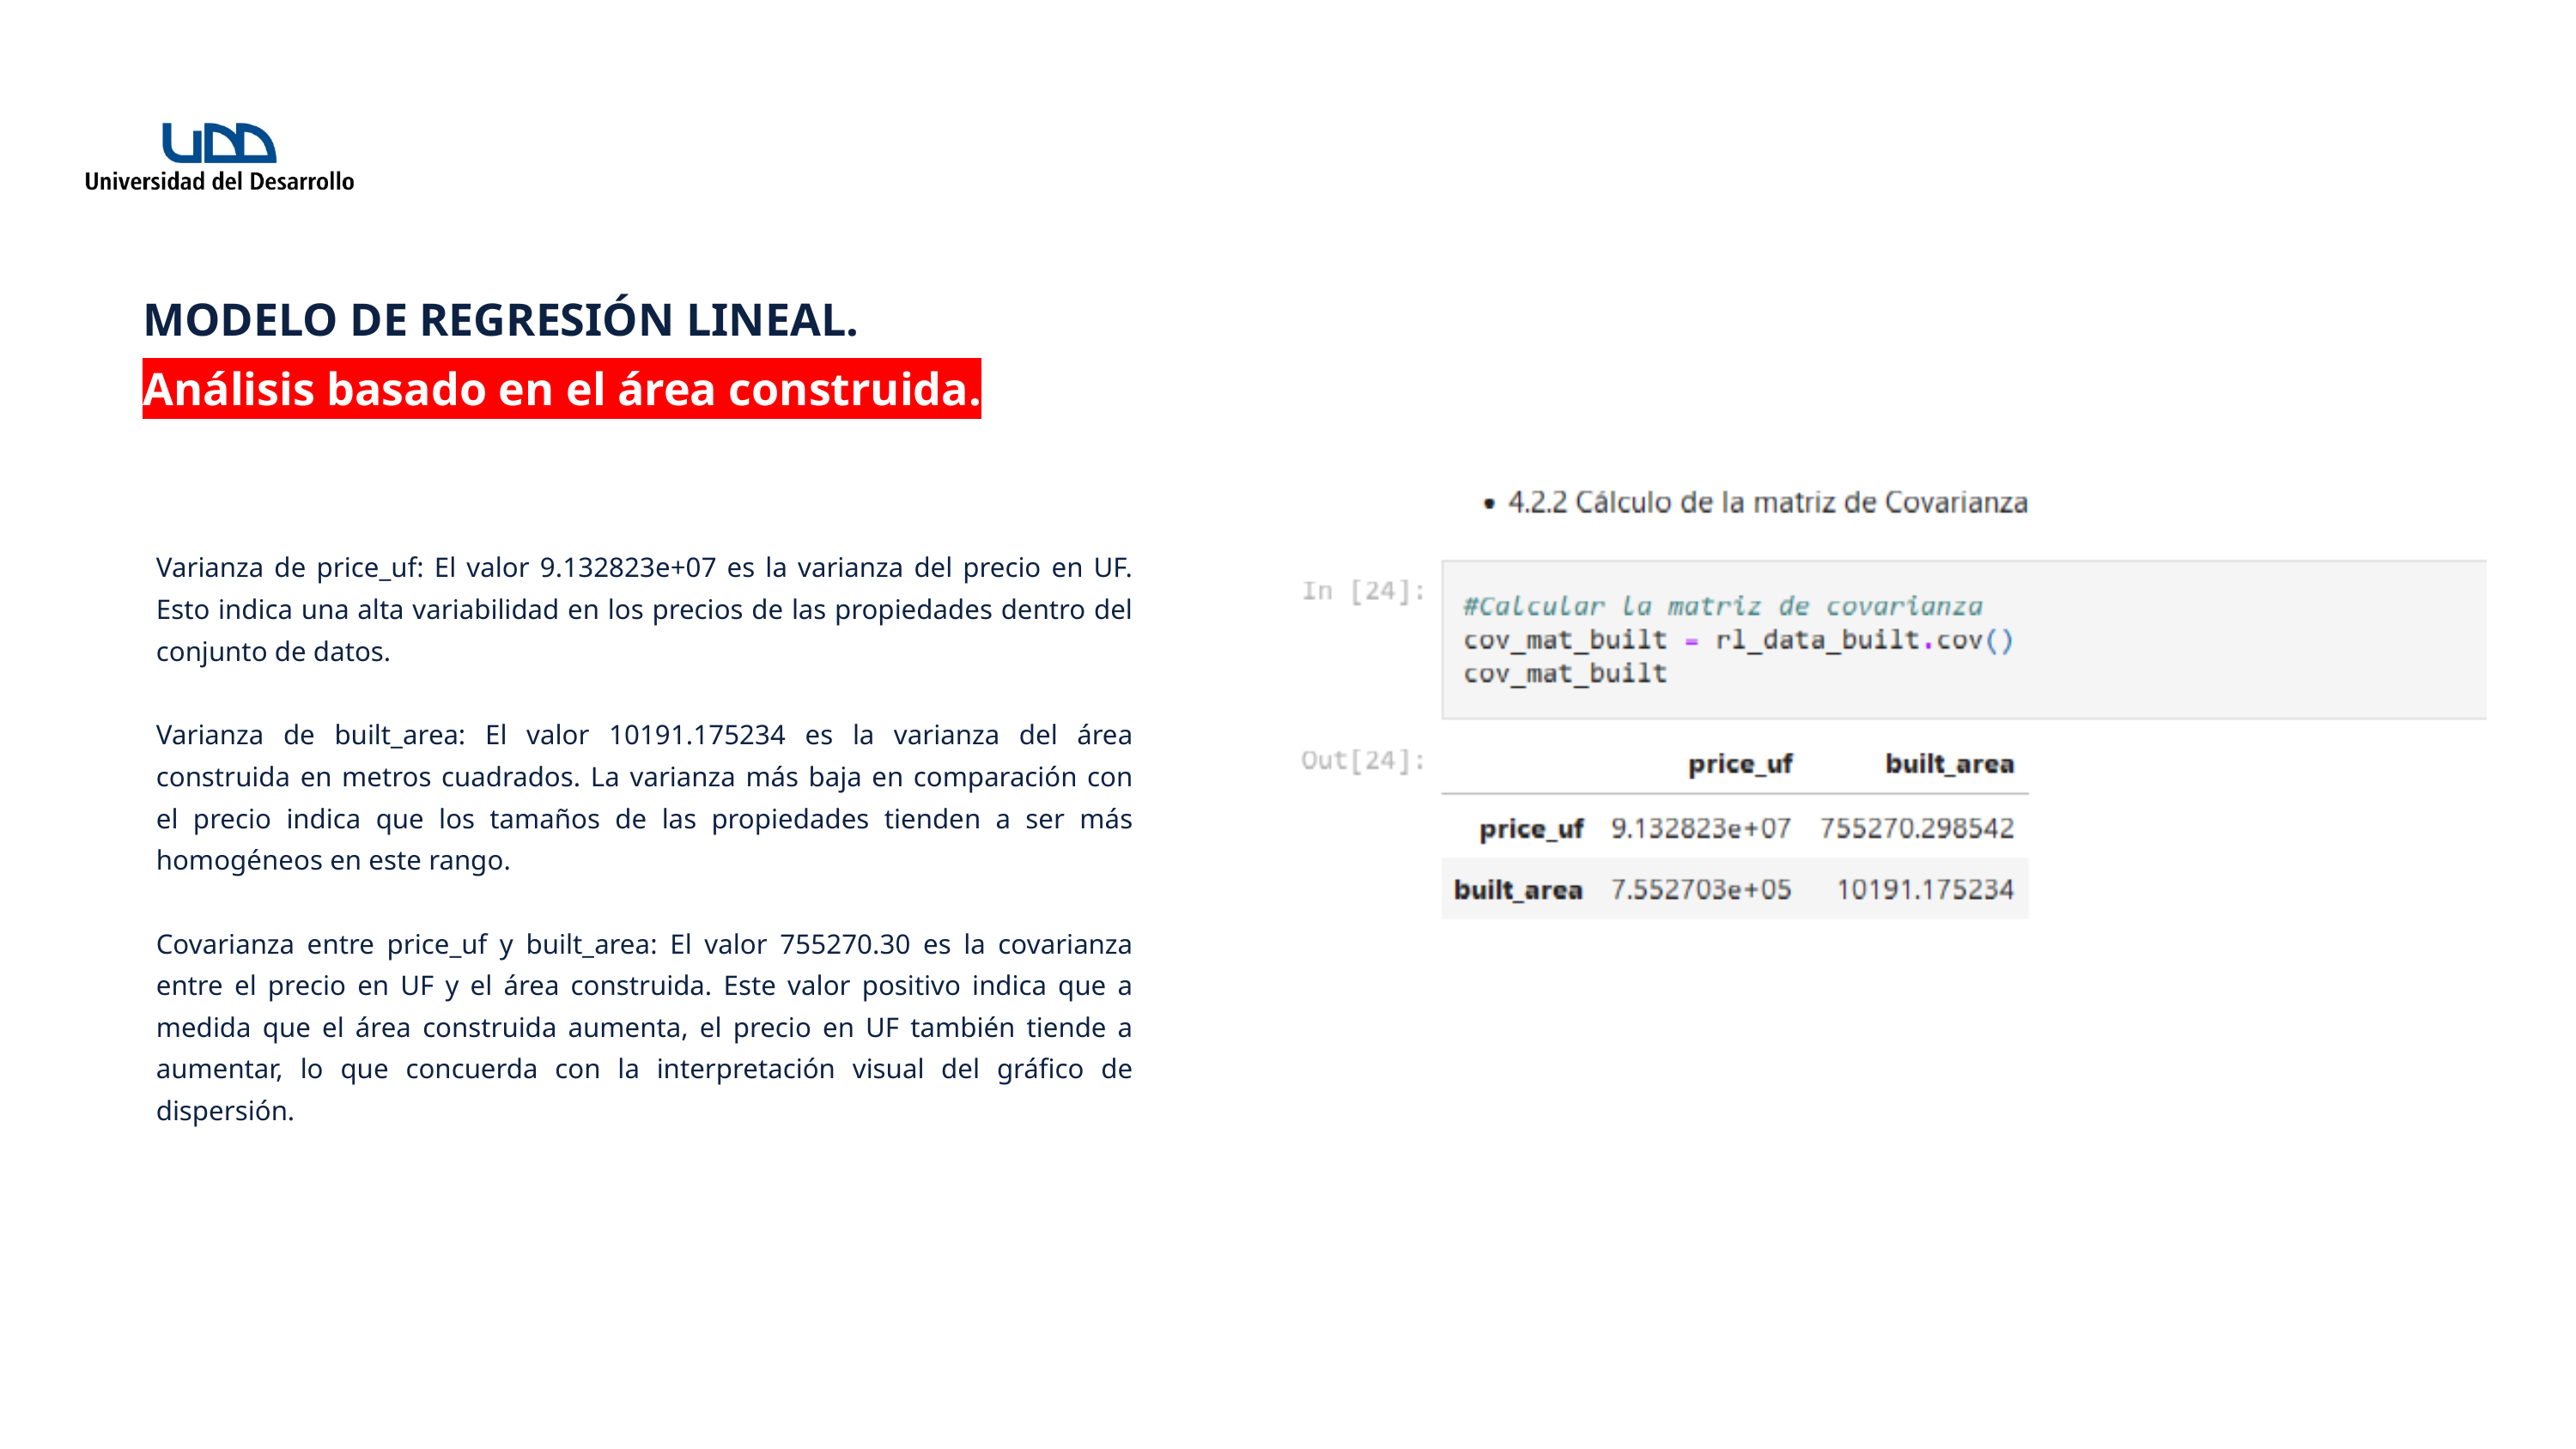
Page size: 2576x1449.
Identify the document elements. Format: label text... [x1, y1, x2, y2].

text_box MODELO DE REGRESIÓN LINEAL. Análisis basado en el área construida. [143, 275, 1182, 415]
picture [54, 114, 391, 195]
text_box Varianza de price_uf: El valor 9.132823e+07 es la varianza del precio en UF. Esto indica una alta variabilidad en los precios de las propiedades dentro del conjunto de datos. Varianza de built_area: El valor 10191.175234 es la varianza del área construida en metros cuadrados. La varianza más baja en comparación con el precio indica que los tamaños de las propiedades tienden a ser más homogéneos en este rango. Covarianza entre price_uf y built_area: El valor 755270.30 es la covarianza entre el precio en UF y el área construida. Este valor positivo indica que a medida que el área construida aumenta, el precio en UF también tiende a aumentar, lo que concuerda con la interpretación visual del gráfico de dispersión. [155, 541, 1135, 1126]
picture [1265, 448, 2487, 999]
